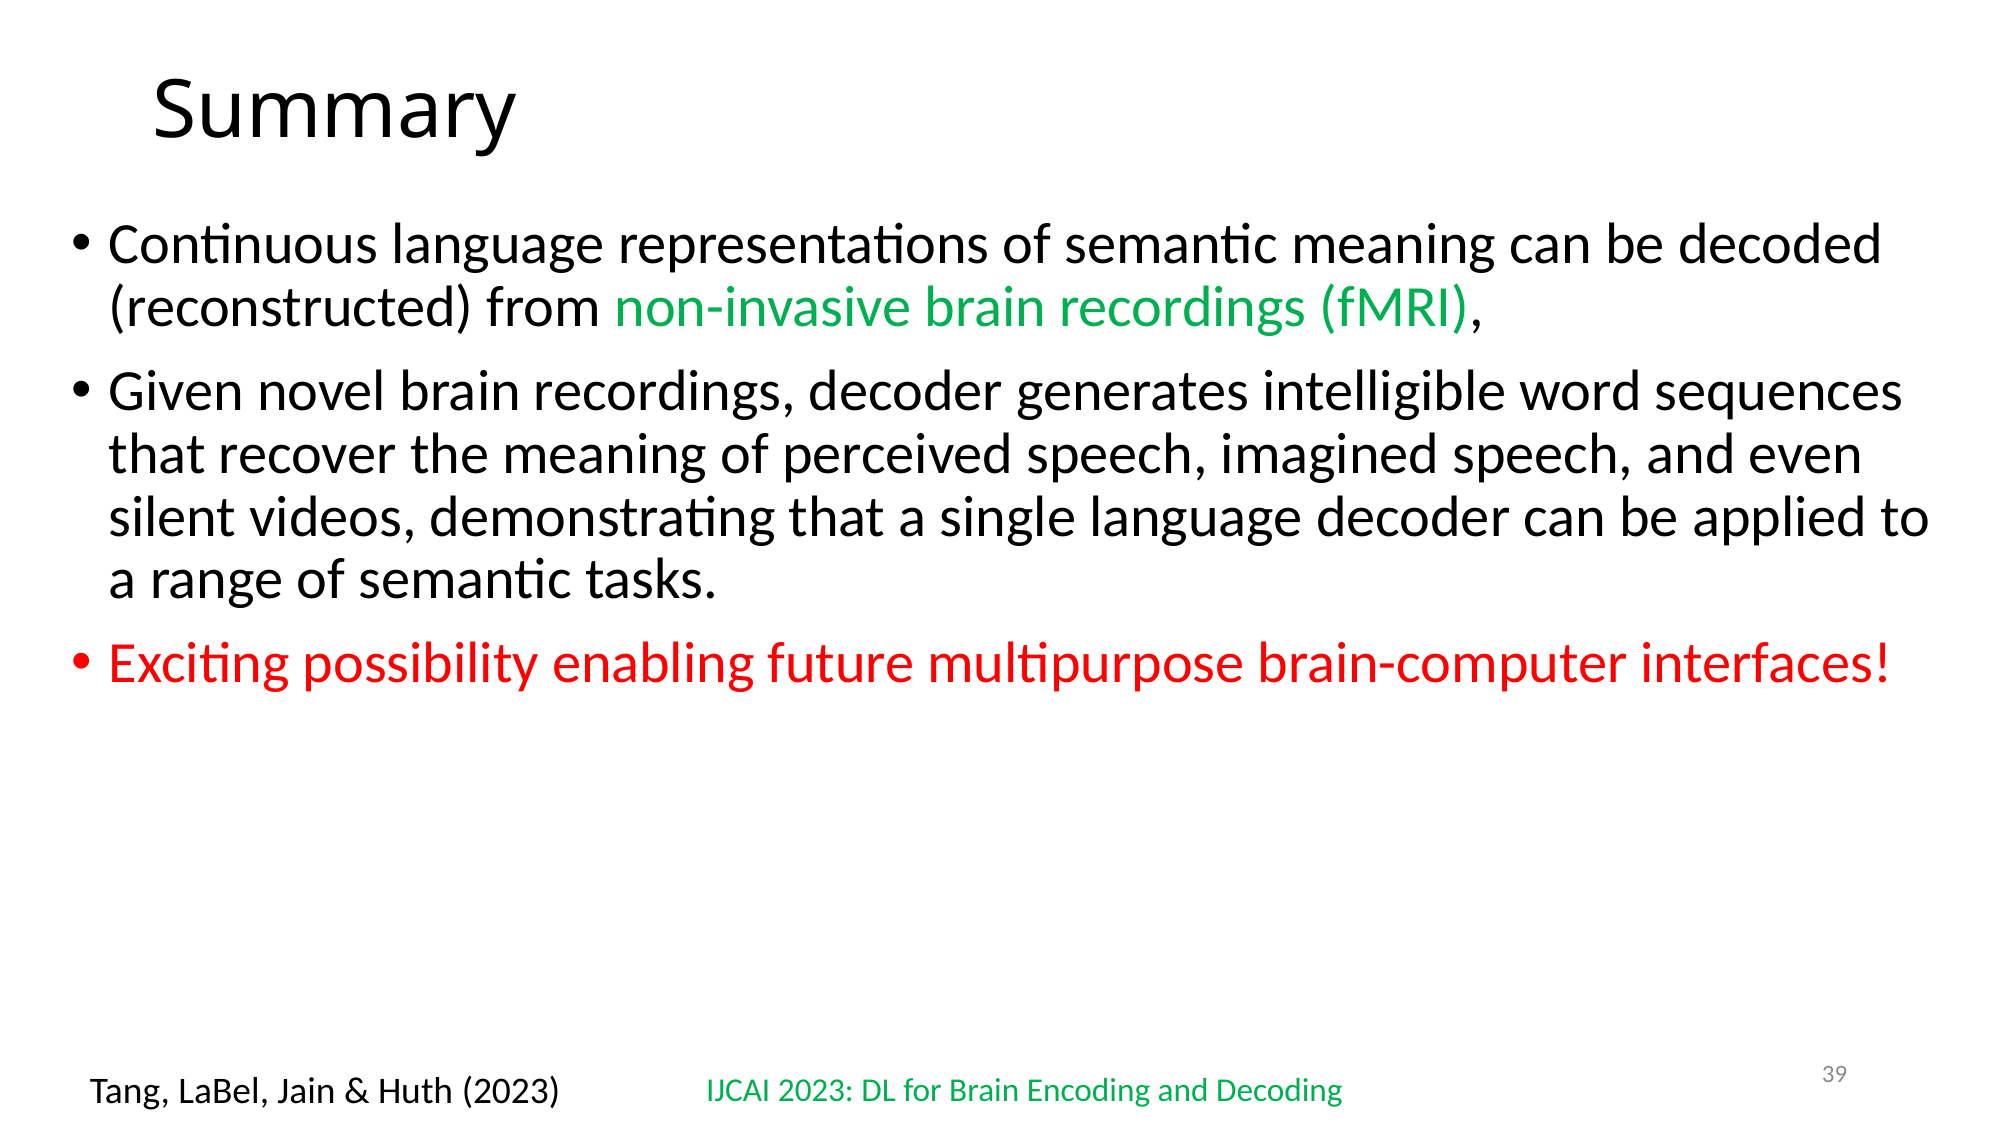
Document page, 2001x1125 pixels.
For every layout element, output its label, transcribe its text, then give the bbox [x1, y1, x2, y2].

title Summary [137, 59, 1863, 163]
footer IJCAI 2023: DL for Brain Encoding and Decoding [665, 1058, 1385, 1119]
text_box Tang, LaBel, Jain & Huth (2023) [0, 1058, 588, 1119]
list Continuous language representations of semantic meaning can be decoded (reconstructed) from non-invasive brain recordings (fMRI), Given novel brain recordings, decoder generates intelligible word sequences that recover the meaning of perceived speech, imagined speech, and even silent videos, demonstrating that a single language decoder can be applied to a range of semantic tasks. Exciting possibility enabling future multipurpose brain-computer interfaces! [56, 206, 1966, 1099]
slide_number 39 [1412, 1042, 1863, 1103]
